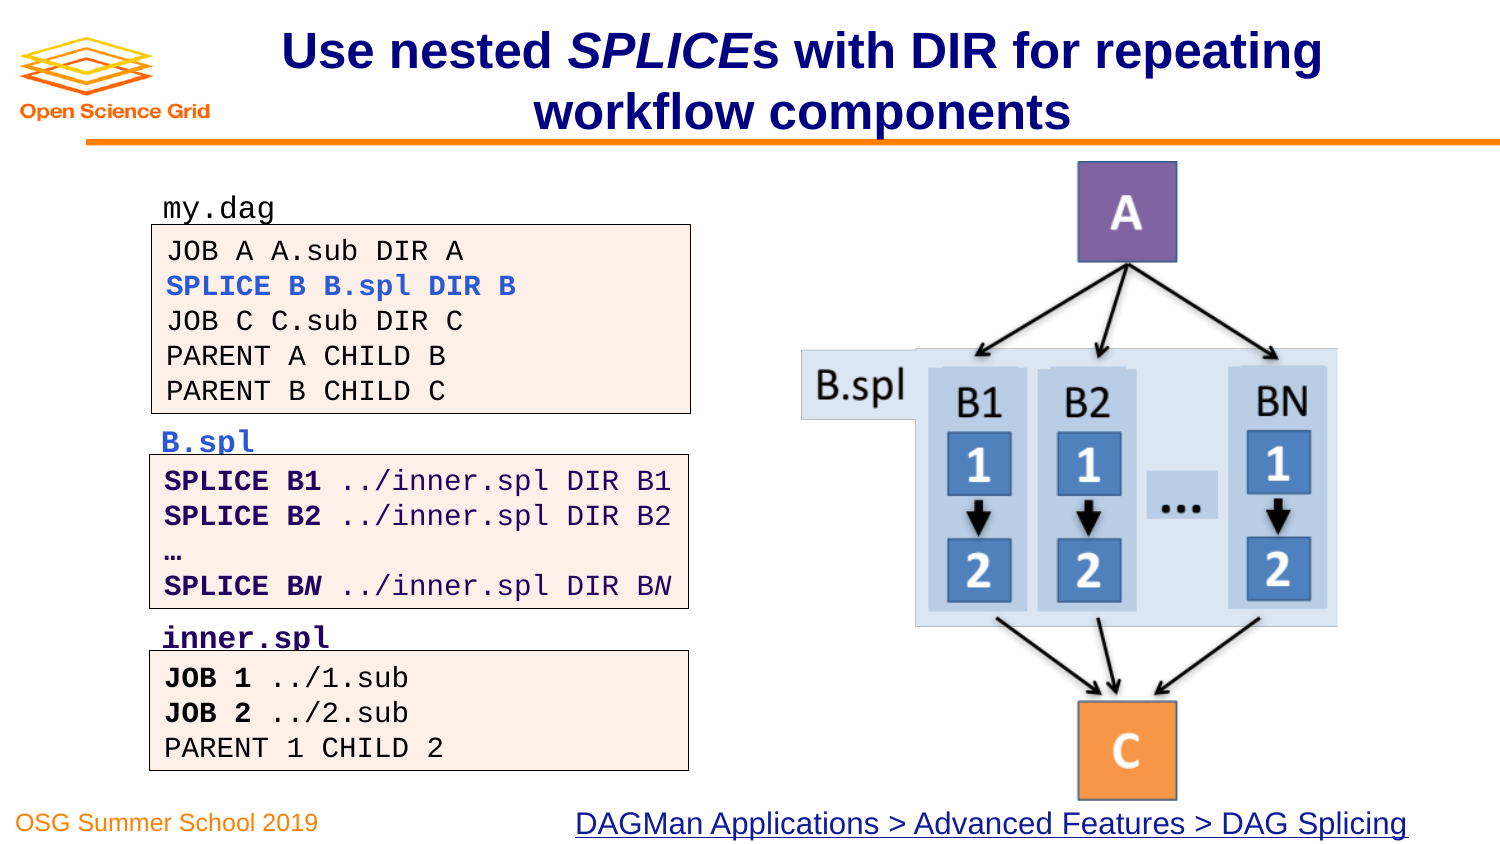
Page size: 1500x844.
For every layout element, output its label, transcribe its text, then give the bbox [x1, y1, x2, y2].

text_box SPLICE B1 ../inner.spl DIR B1 SPLICE B2 ../inner.spl DIR B2 … SPLICE BN ../inner.spl DIR BN [149, 454, 689, 609]
picture [0, 20, 229, 134]
text_box JOB 1 ../1.sub JOB 2 ../2.sub PARENT 1 CHILD 2 [149, 650, 689, 771]
text_box JOB A A.sub DIR A SPLICE B B.spl DIR B JOB C C.sub DIR C PARENT A CHILD B PARENT B CHILD C [151, 224, 691, 414]
text_box inner.spl [146, 609, 345, 662]
title Use nested SPLICEs with DIR for repeating workflow components [229, 8, 1376, 149]
picture [785, 161, 1338, 814]
text_box B.spl [146, 413, 270, 466]
text_box DAGMan Applications > Advanced Features > DAG Splicing [430, 796, 1424, 844]
text_box my.dag [148, 179, 291, 232]
